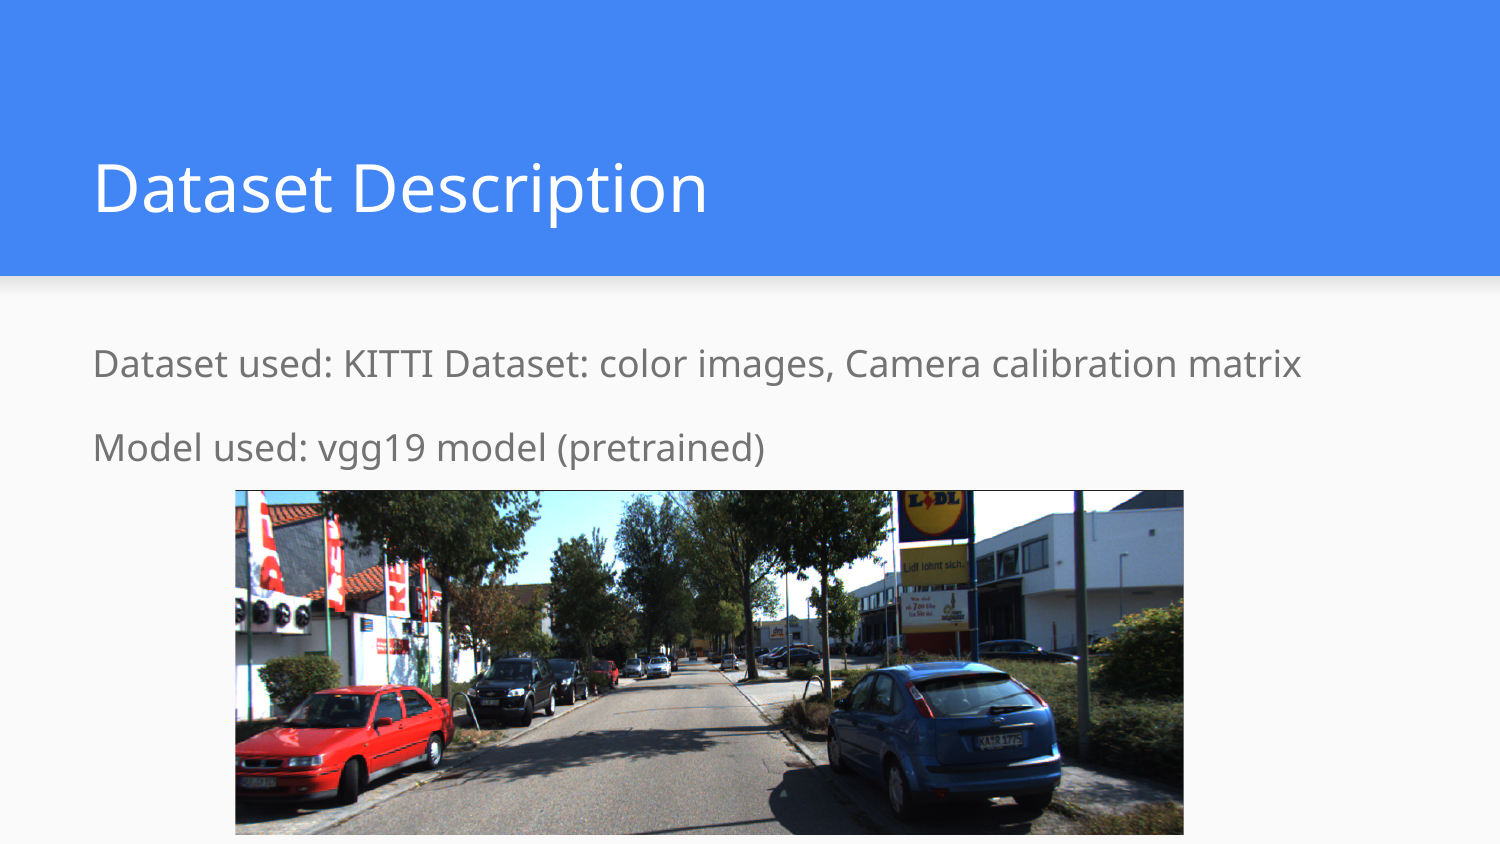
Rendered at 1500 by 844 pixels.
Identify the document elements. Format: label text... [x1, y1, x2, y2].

title Dataset Description [77, 121, 1427, 248]
picture [234, 489, 1184, 836]
list Dataset used: KITTI Dataset: color images, Camera calibration matrix Model used: vgg19 model (pretrained) [77, 314, 1427, 760]
